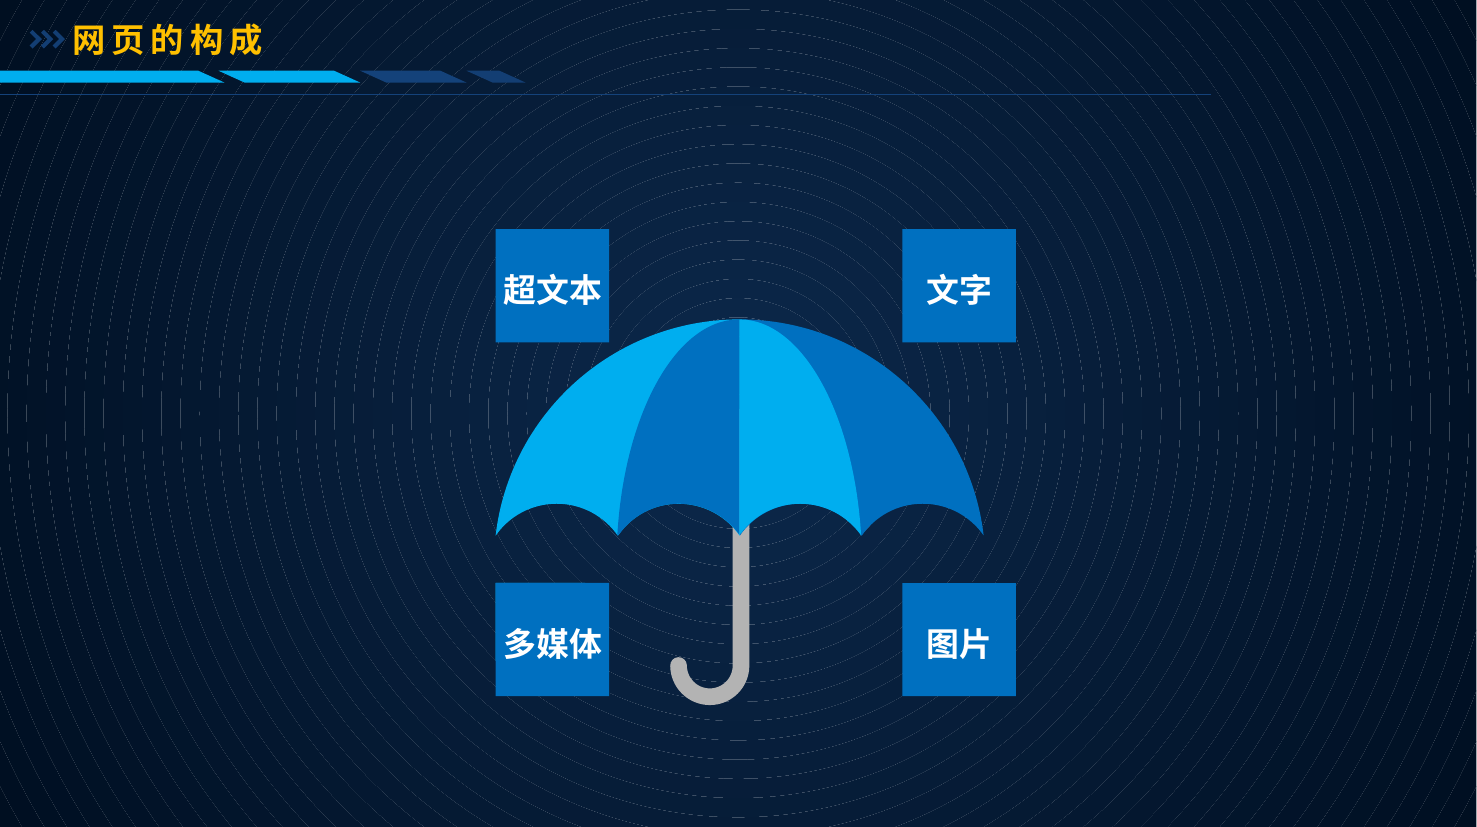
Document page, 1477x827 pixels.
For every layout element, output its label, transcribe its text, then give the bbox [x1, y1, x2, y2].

text_box [984, 582, 1017, 697]
text_box 文字 [923, 256, 995, 315]
text_box 图片 [984, 610, 995, 669]
text_box [0, 69, 225, 84]
text_box 网页的构成 [57, 11, 279, 67]
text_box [29, 29, 65, 49]
text_box 超文本 [497, 256, 609, 315]
text_box [359, 69, 467, 84]
text_box [218, 69, 361, 84]
text_box [495, 228, 610, 319]
text_box [901, 228, 1017, 343]
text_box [495, 319, 984, 697]
text_box [466, 69, 527, 84]
